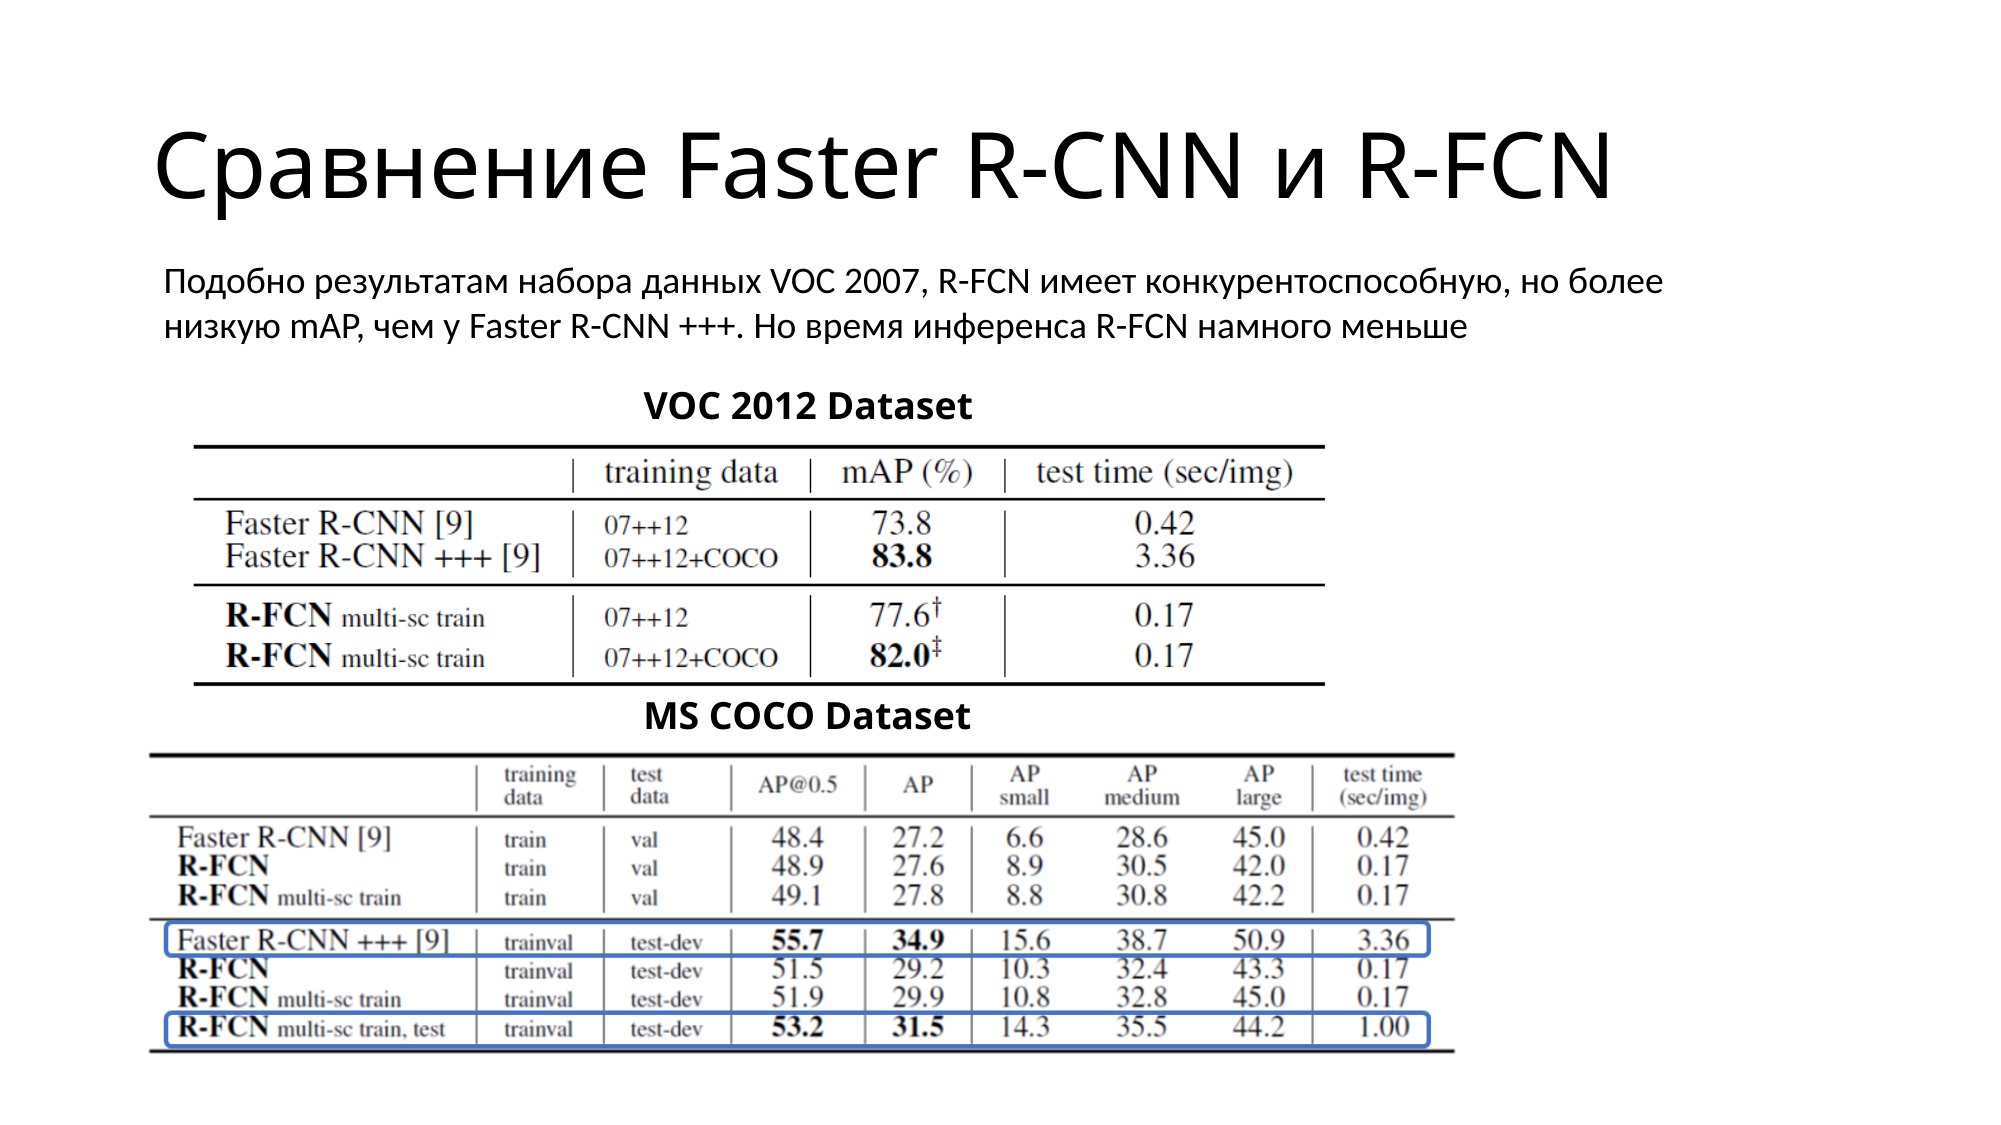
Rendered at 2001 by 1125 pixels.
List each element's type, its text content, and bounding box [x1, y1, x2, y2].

text_box MS COCO Dataset [628, 705, 987, 745]
picture [185, 435, 1339, 705]
picture [137, 745, 1478, 1071]
title Сравнение Faster R-CNN и R-FCN [137, 59, 1863, 278]
text_box Подобно результатам набора данных VOC 2007, R-FCN имеет конкурентоспособную, но более низкую mAP, чем у Faster R-CNN +++. Но время инференса R-FCN намного меньше [148, 248, 1781, 354]
text_box VOC 2012 Dataset [628, 375, 989, 435]
